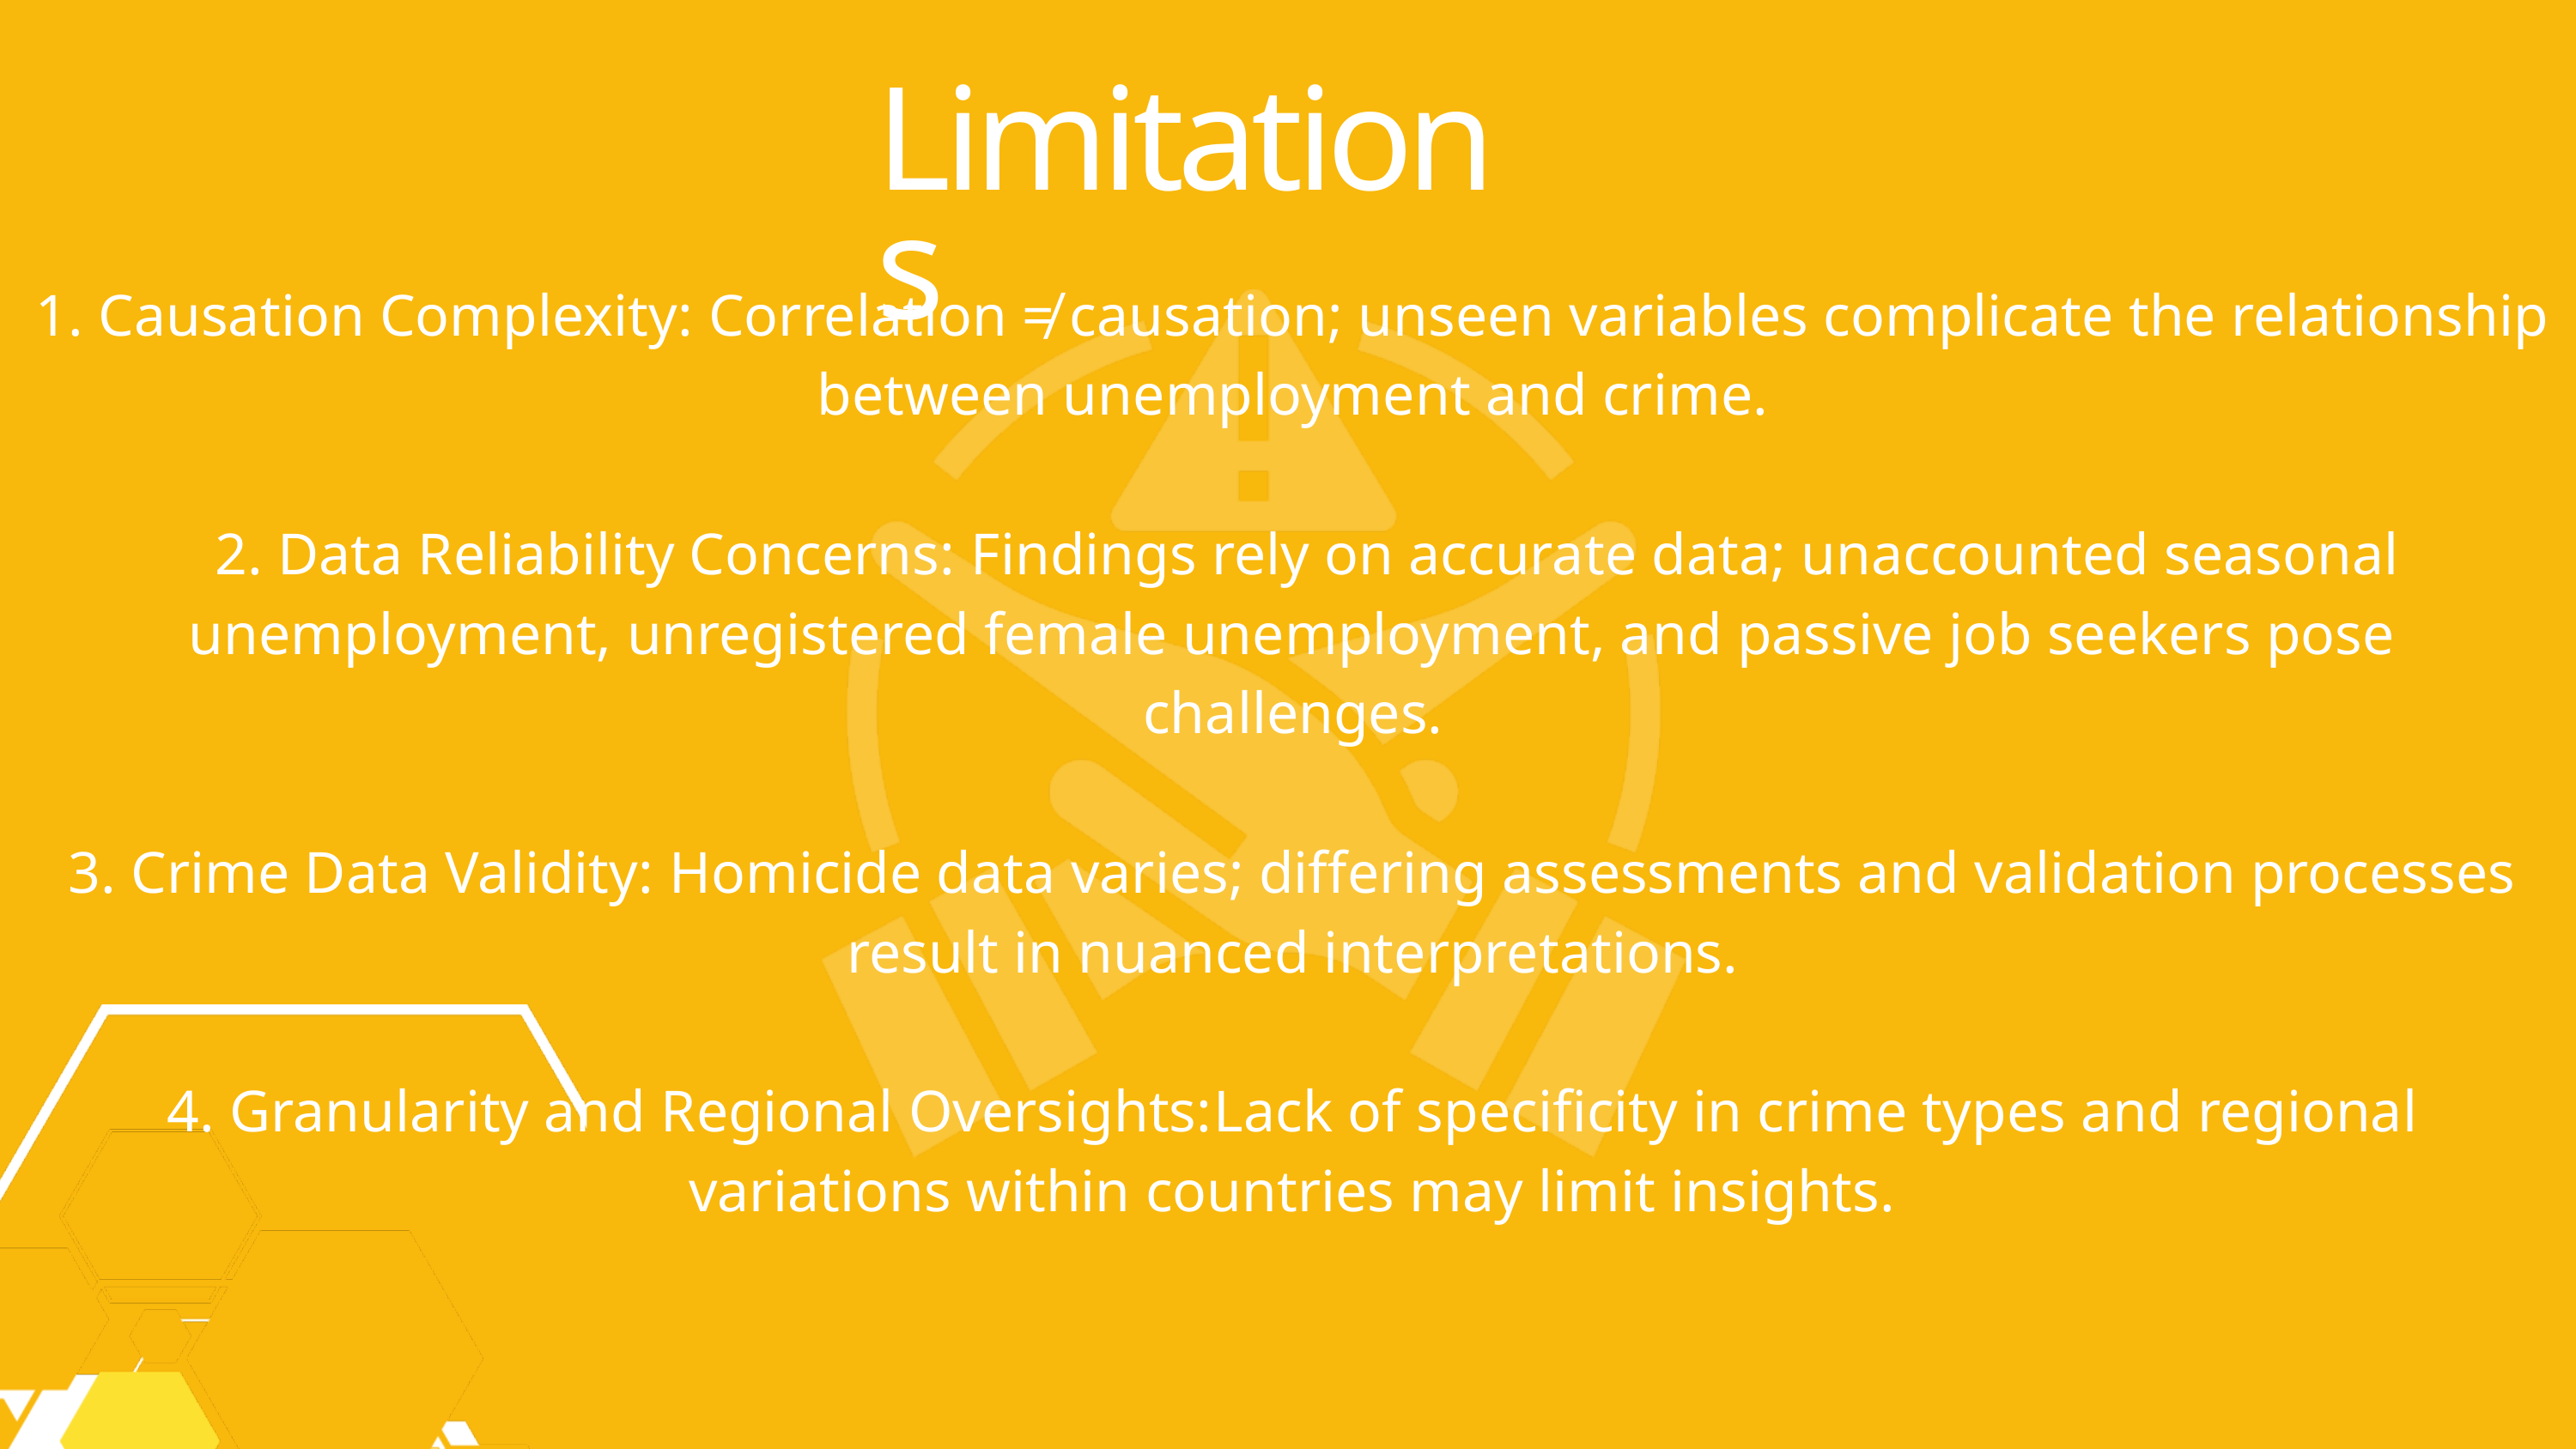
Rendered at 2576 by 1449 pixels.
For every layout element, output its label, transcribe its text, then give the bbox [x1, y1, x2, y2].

text_box [822, 289, 1686, 1160]
text_box Limitations [876, 89, 1539, 348]
text_box 1. Causation Complexity: Correlation ≠ causation; unseen variables complicate the relationship between unemployment and crime. 2. Data Reliability Concerns: Findings rely on accurate data; unaccounted seasonal unemployment, unregistered female unemployment, and passive job seekers pose challenges. 3. Crime Data Validity: Homicide data varies; differing assessments and validation processes result in nuanced interpretations. 4. Granularity and Regional Oversights:Lack of specificity in crime types and regional variations within countries may limit insights. [33, 267, 2554, 1223]
text_box [0, 1004, 587, 1449]
